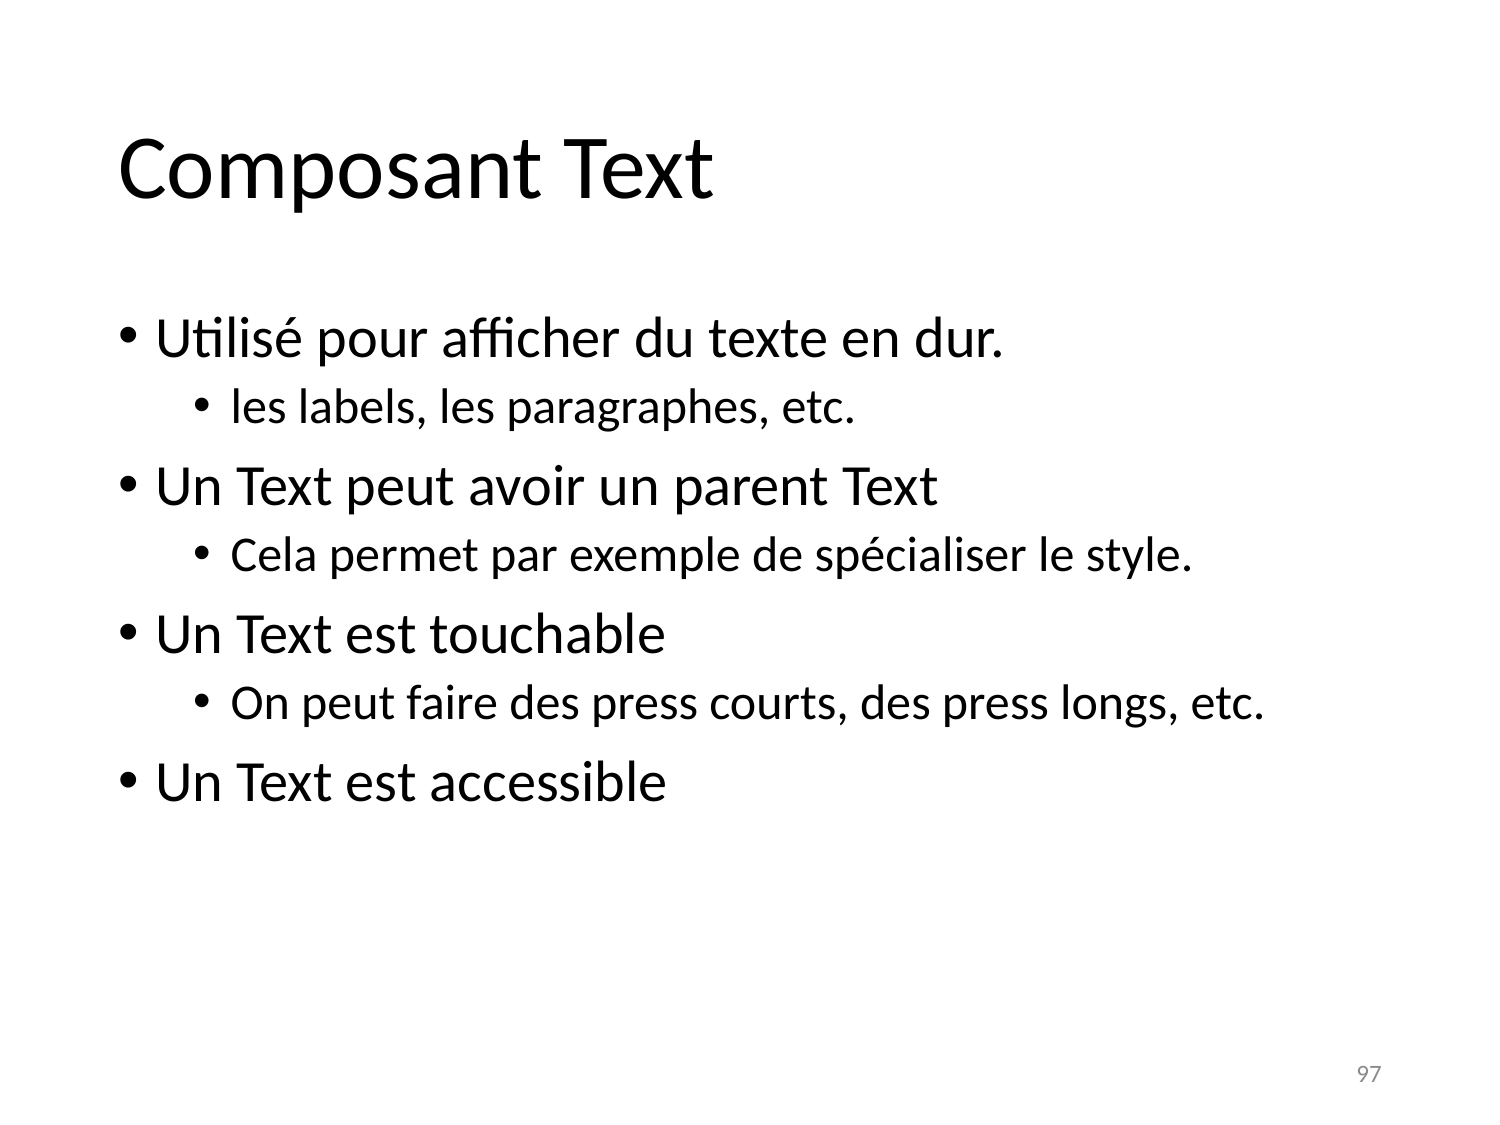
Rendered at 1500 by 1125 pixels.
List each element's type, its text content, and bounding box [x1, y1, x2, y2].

title Composant Text [103, 59, 1397, 278]
slide_number 97 [1059, 1042, 1397, 1103]
list Utilisé pour afficher du texte en dur. les labels, les paragraphes, etc. Un Text peut avoir un parent Text Cela permet par exemple de spécialiser le style. Un Text est touchable On peut faire des press courts, des press longs, etc. Un Text est accessible [103, 299, 1397, 1014]
